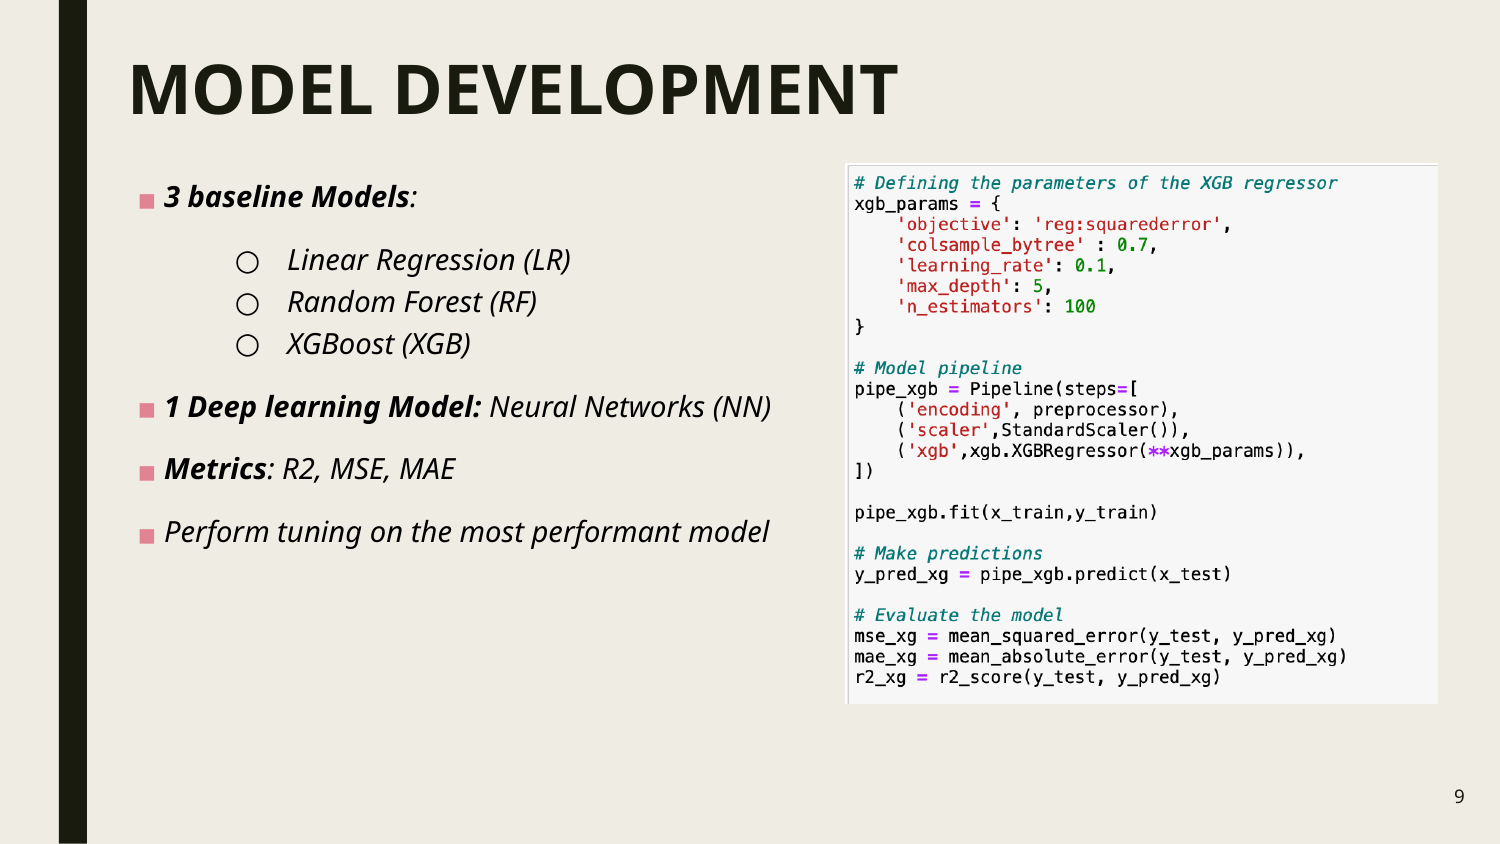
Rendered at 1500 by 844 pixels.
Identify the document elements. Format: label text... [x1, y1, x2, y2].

picture [844, 163, 1438, 704]
title MODEL DEVELOPMENT [112, 40, 1205, 156]
slide_number 9 [1389, 764, 1480, 830]
text_box 3 baseline Models: Linear Regression (LR) Random Forest (RF) XGBoost (XGB) 1 Deep learning Model: Neural Networks (NN) Metrics: R2, MSE, MAE Perform tuning on the most performant model [122, 163, 1135, 812]
